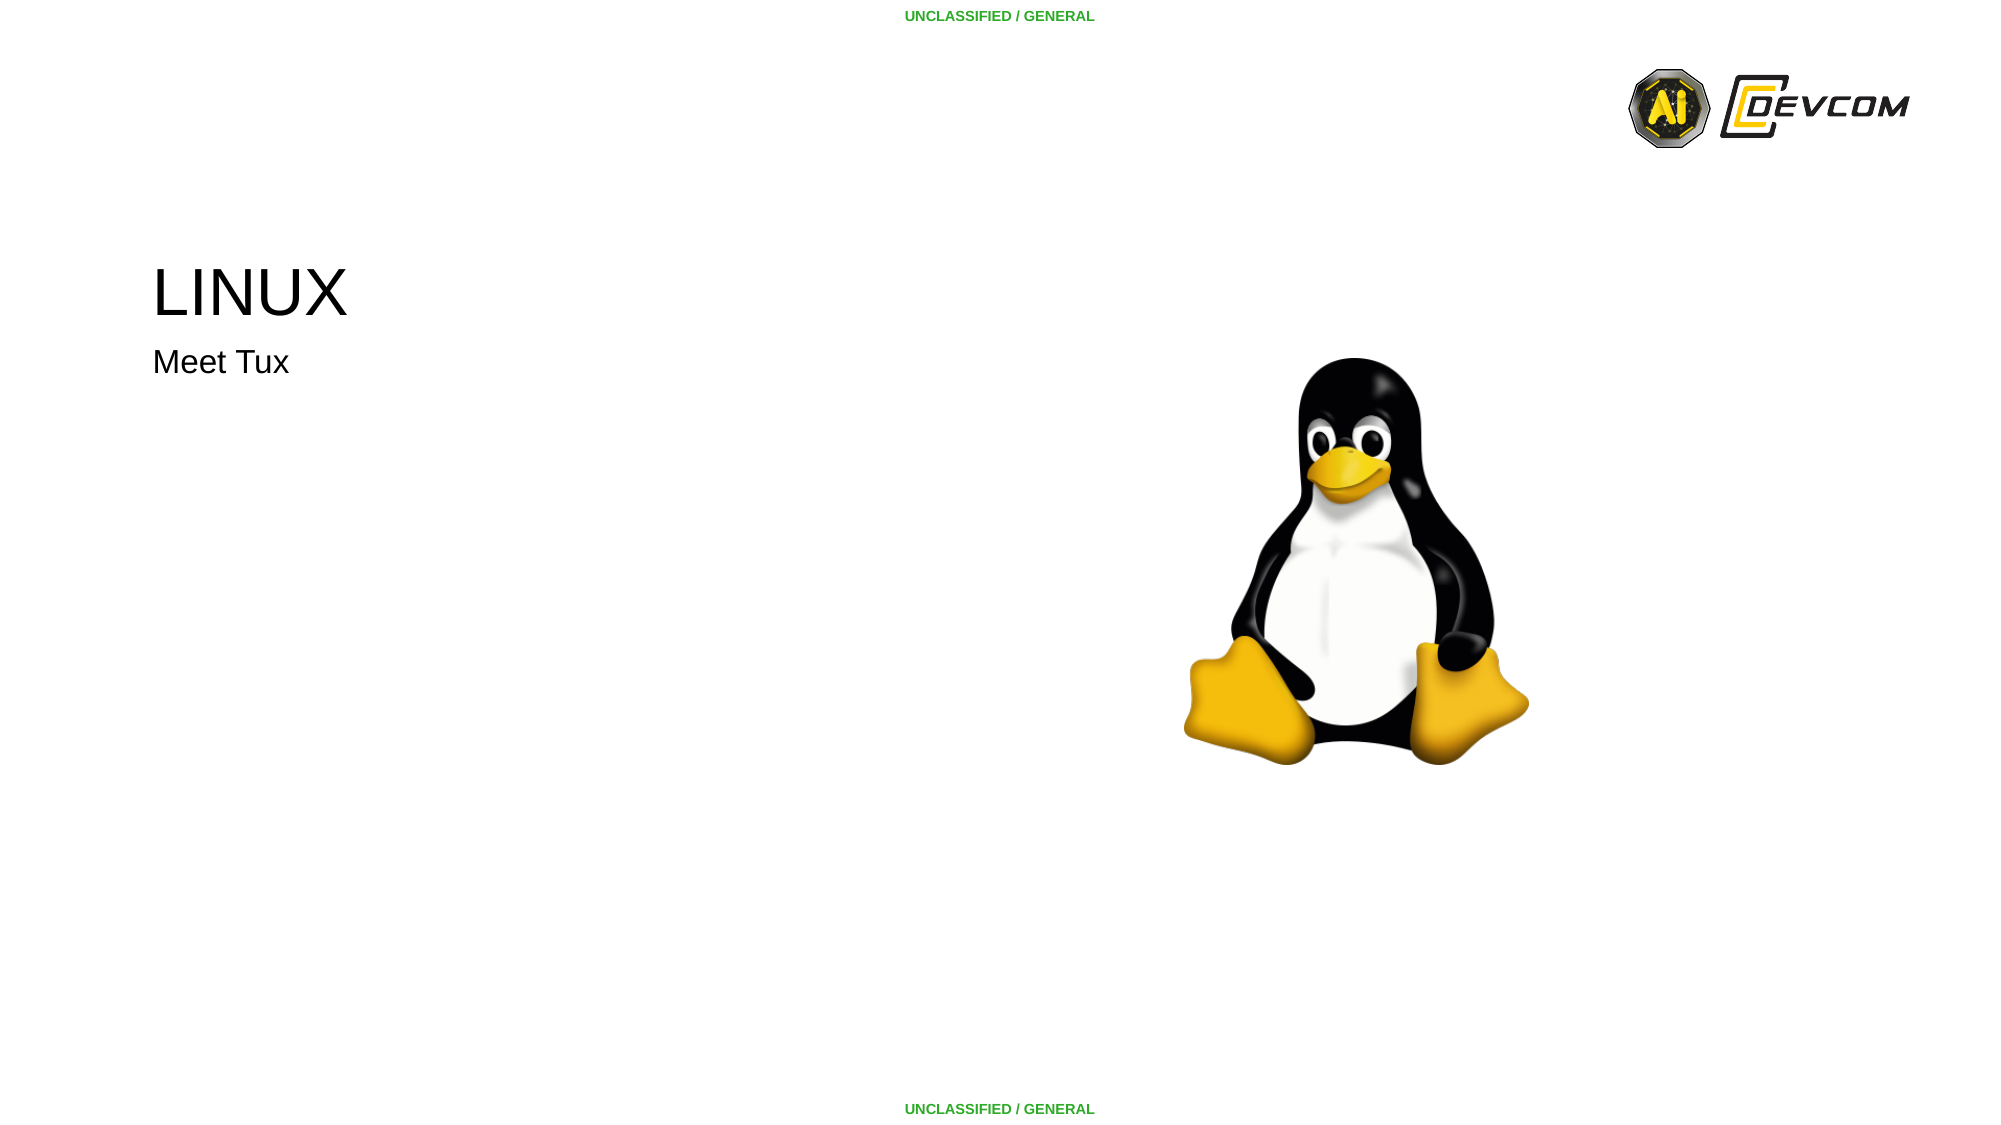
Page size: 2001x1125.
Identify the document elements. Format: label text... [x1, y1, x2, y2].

title Linux [137, 75, 783, 337]
list Meet Tux [137, 337, 783, 963]
picture [1628, 67, 1910, 148]
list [1184, 358, 1529, 766]
